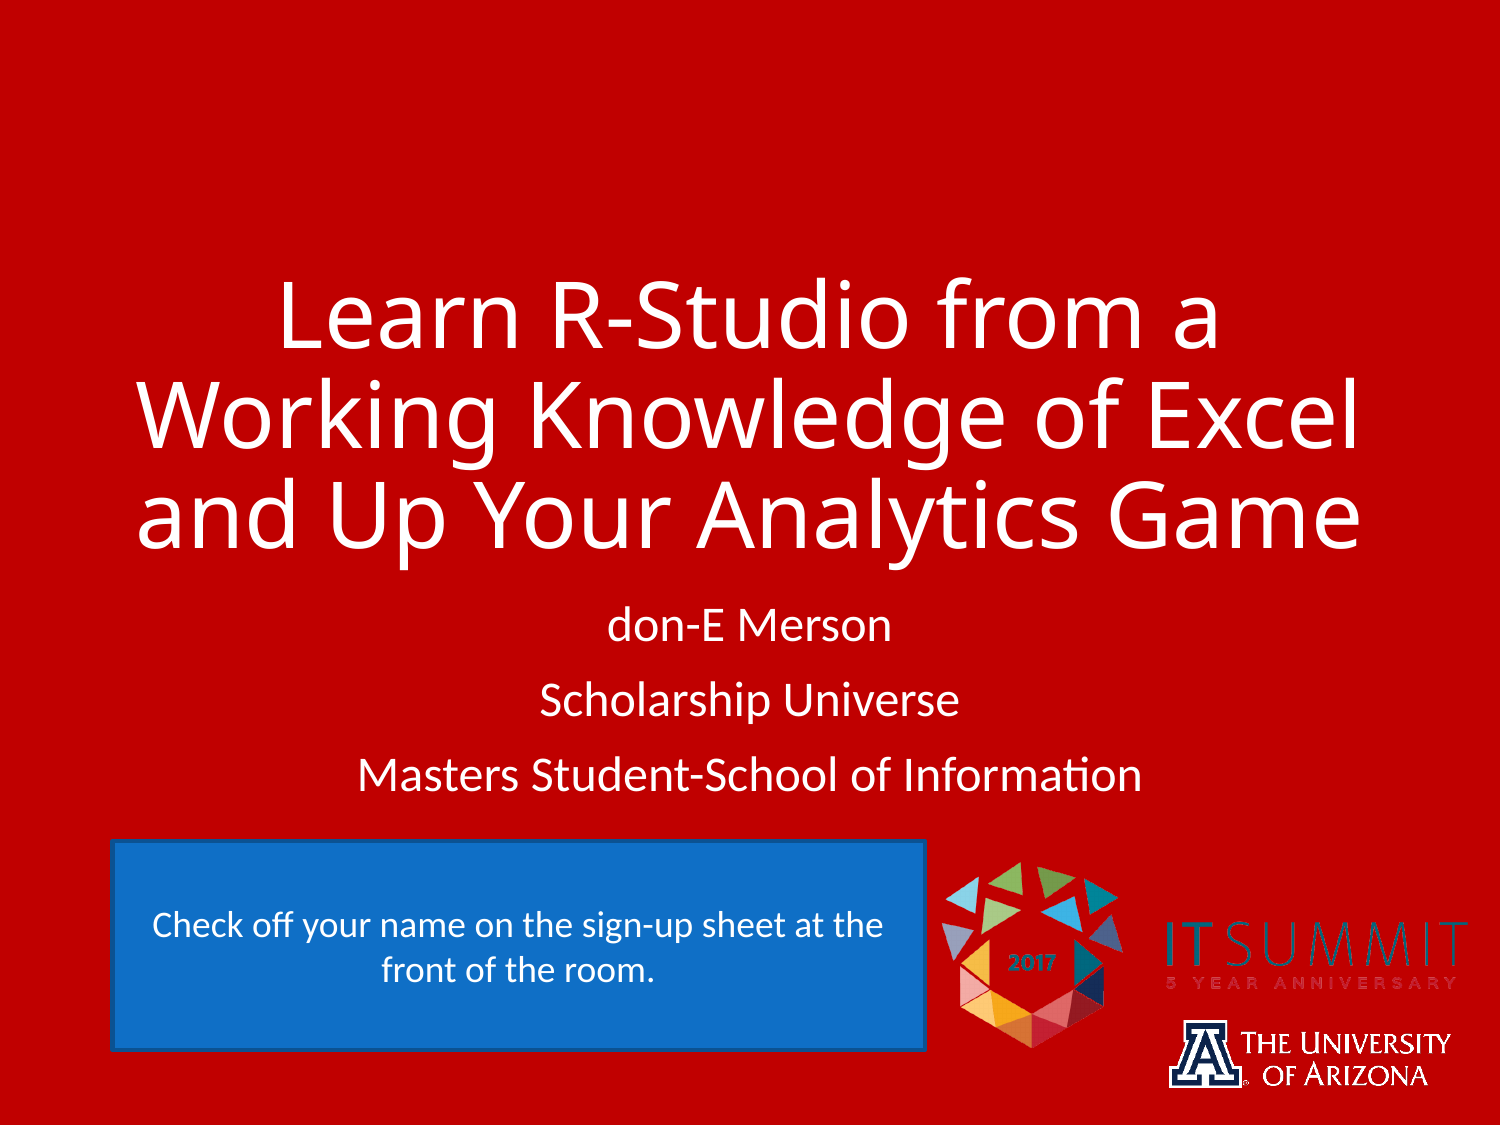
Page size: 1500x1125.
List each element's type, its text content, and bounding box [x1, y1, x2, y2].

subtitle don-E Merson Scholarship Universe Masters Student-School of Information [187, 590, 1313, 863]
picture [933, 858, 1476, 1088]
title Learn R-Studio from a Working Knowledge of Excel and Up Your Analytics Game [112, 184, 1388, 576]
text_box Check off your name on the sign-up sheet at the front of the room. [110, 839, 927, 1052]
